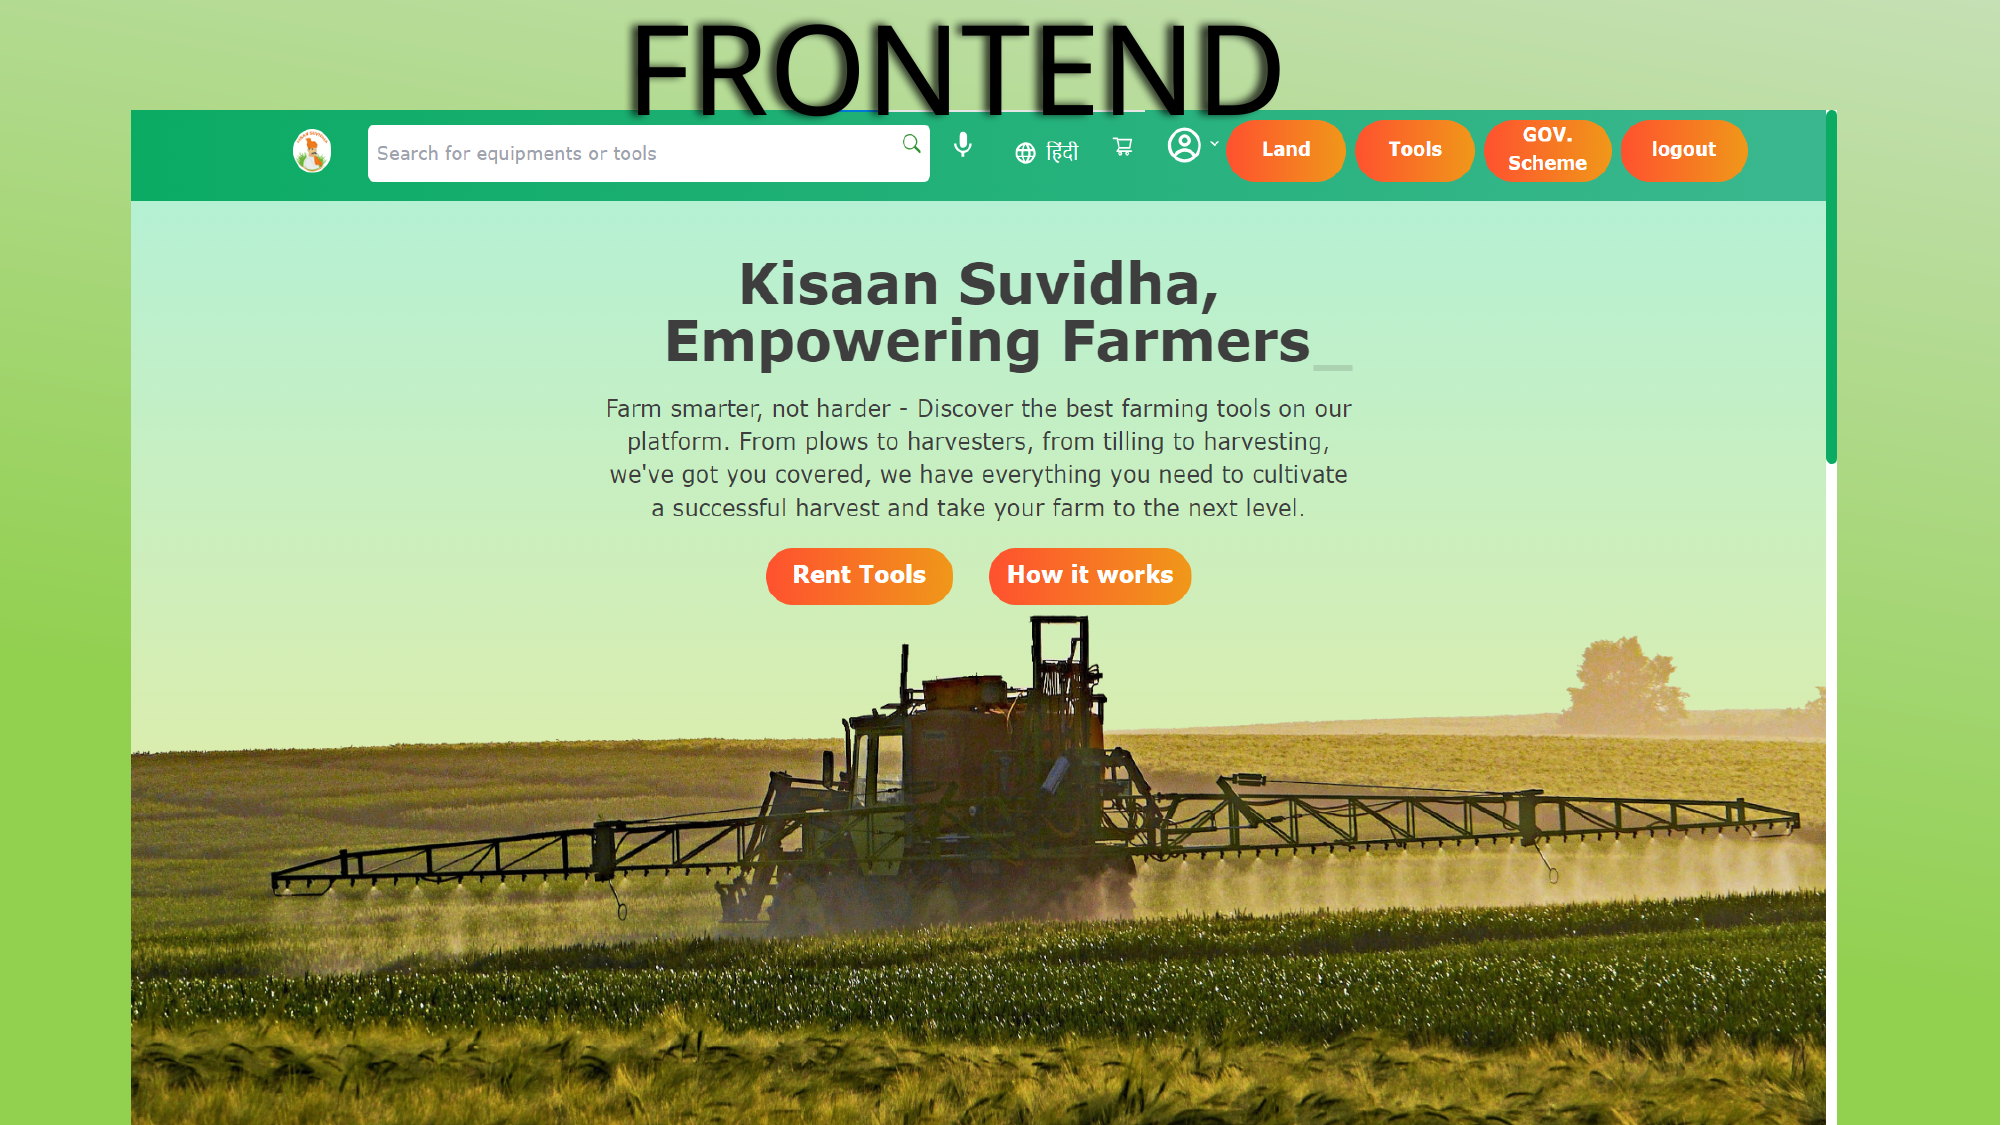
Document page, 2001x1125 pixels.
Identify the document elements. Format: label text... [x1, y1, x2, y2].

picture [131, 110, 1837, 1125]
title FRONTEND [395, 0, 1519, 110]
